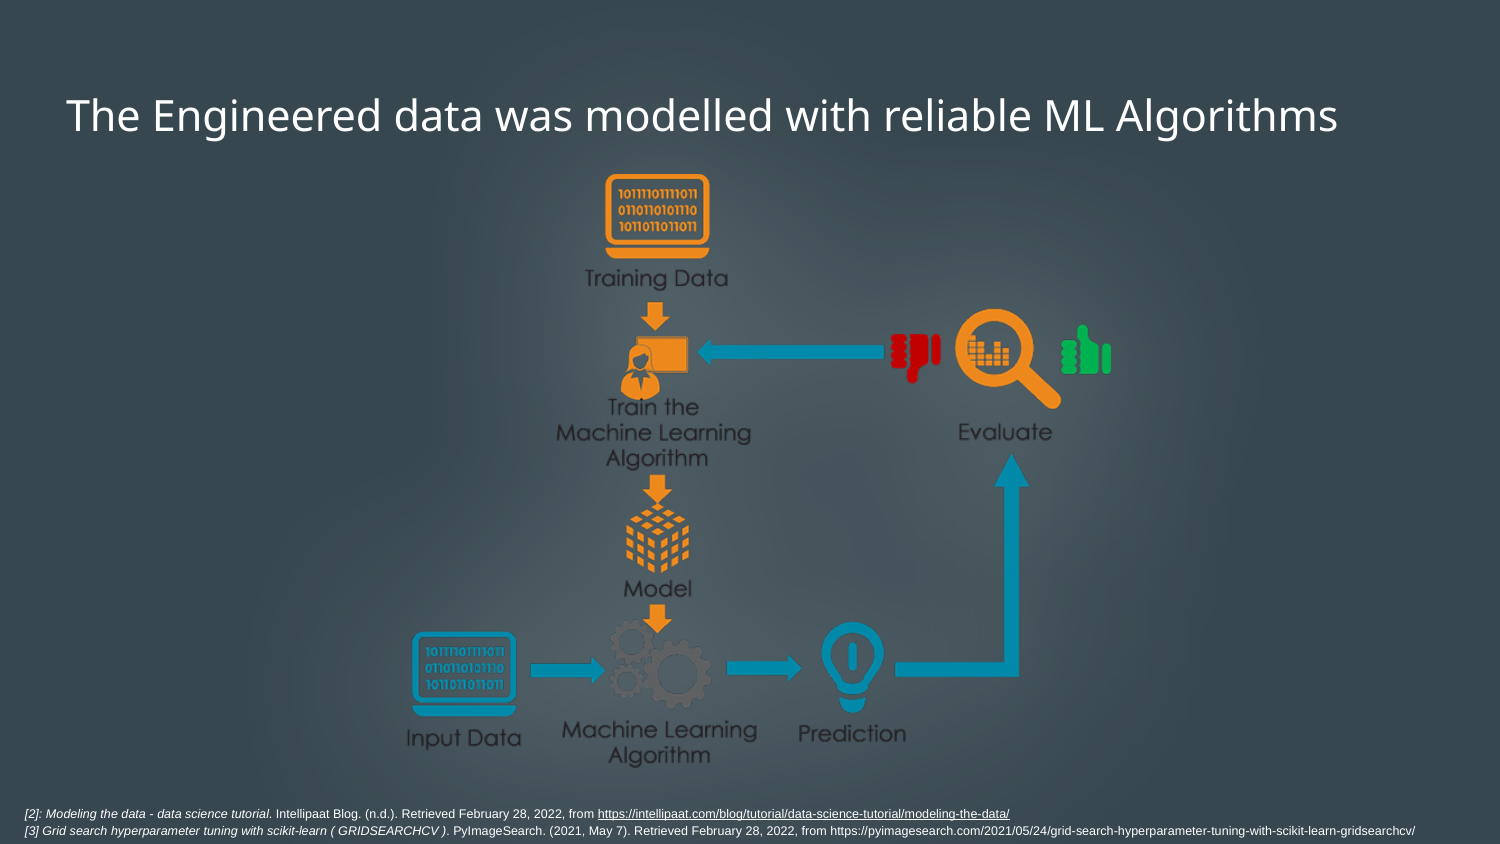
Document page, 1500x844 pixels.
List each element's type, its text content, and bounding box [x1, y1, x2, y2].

picture [389, 174, 1111, 782]
text_box [2]: Modeling the data - data science tutorial. Intellipaat Blog. (n.d.). Retrieved February 28, 2022, from https://intellipaat.com/blog/tutorial/data-science-tutorial/modeling-the-data/ [3] Grid search hyperparameter tuning with scikit-learn ( GRIDSEARCHCV ). PyImageSearch. (2021, May 7). Retrieved February 28, 2022, from https://pyimagesearch.com/2021/05/24/grid-search-hyperparameter-tuning-with-scikit-learn-gridsearchcv/ [10, 788, 1478, 844]
title The Engineered data was modelled with reliable ML Algorithms [1176, 72, 1449, 167]
title The Engineered data was modelled with reliable ML Algorithms [51, 72, 323, 167]
